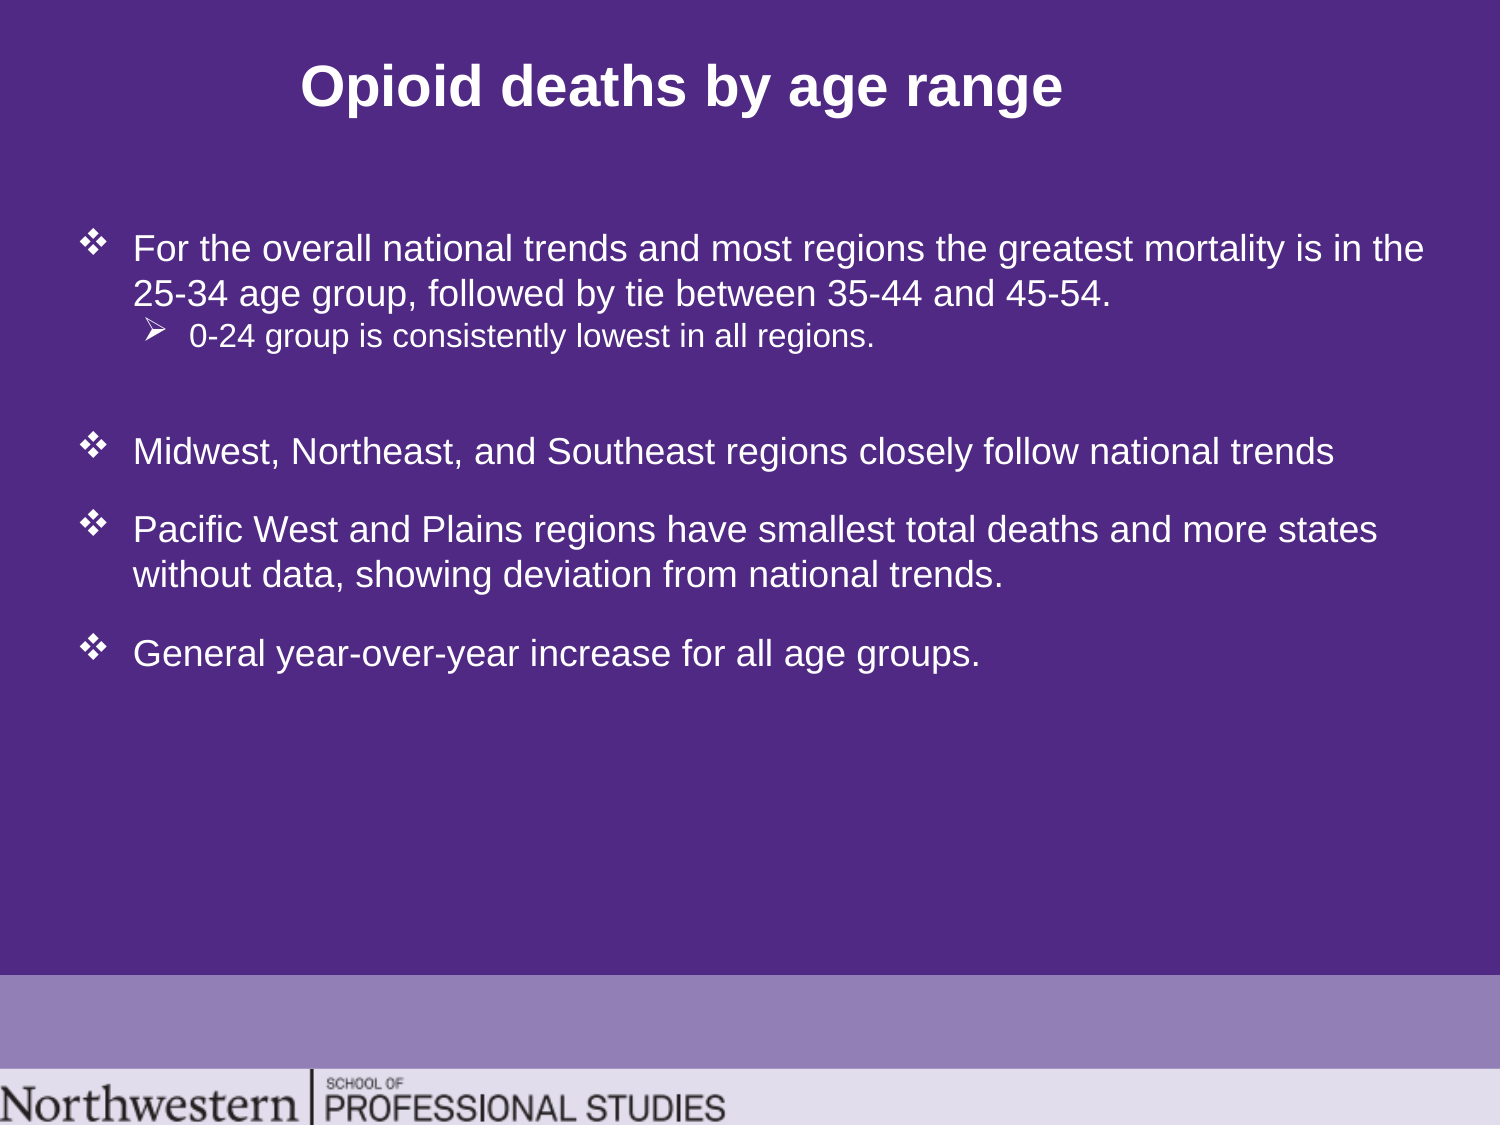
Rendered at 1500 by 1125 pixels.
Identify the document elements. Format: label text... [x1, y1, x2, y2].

title Opioid deaths by age range [51, 32, 1449, 136]
picture [0, 0, 1500, 1125]
text_box For the overall national trends and most regions the greatest mortality is in the 25-34 age group, followed by tie between 35-44 and 45-54. 0-24 group is consistently lowest in all regions. Midwest, Northeast, and Southeast regions closely follow national trends Pacific West and Plains regions have smallest total deaths and more states without data, showing deviation from national trends. General year-over-year increase for all age groups. [61, 208, 1460, 770]
